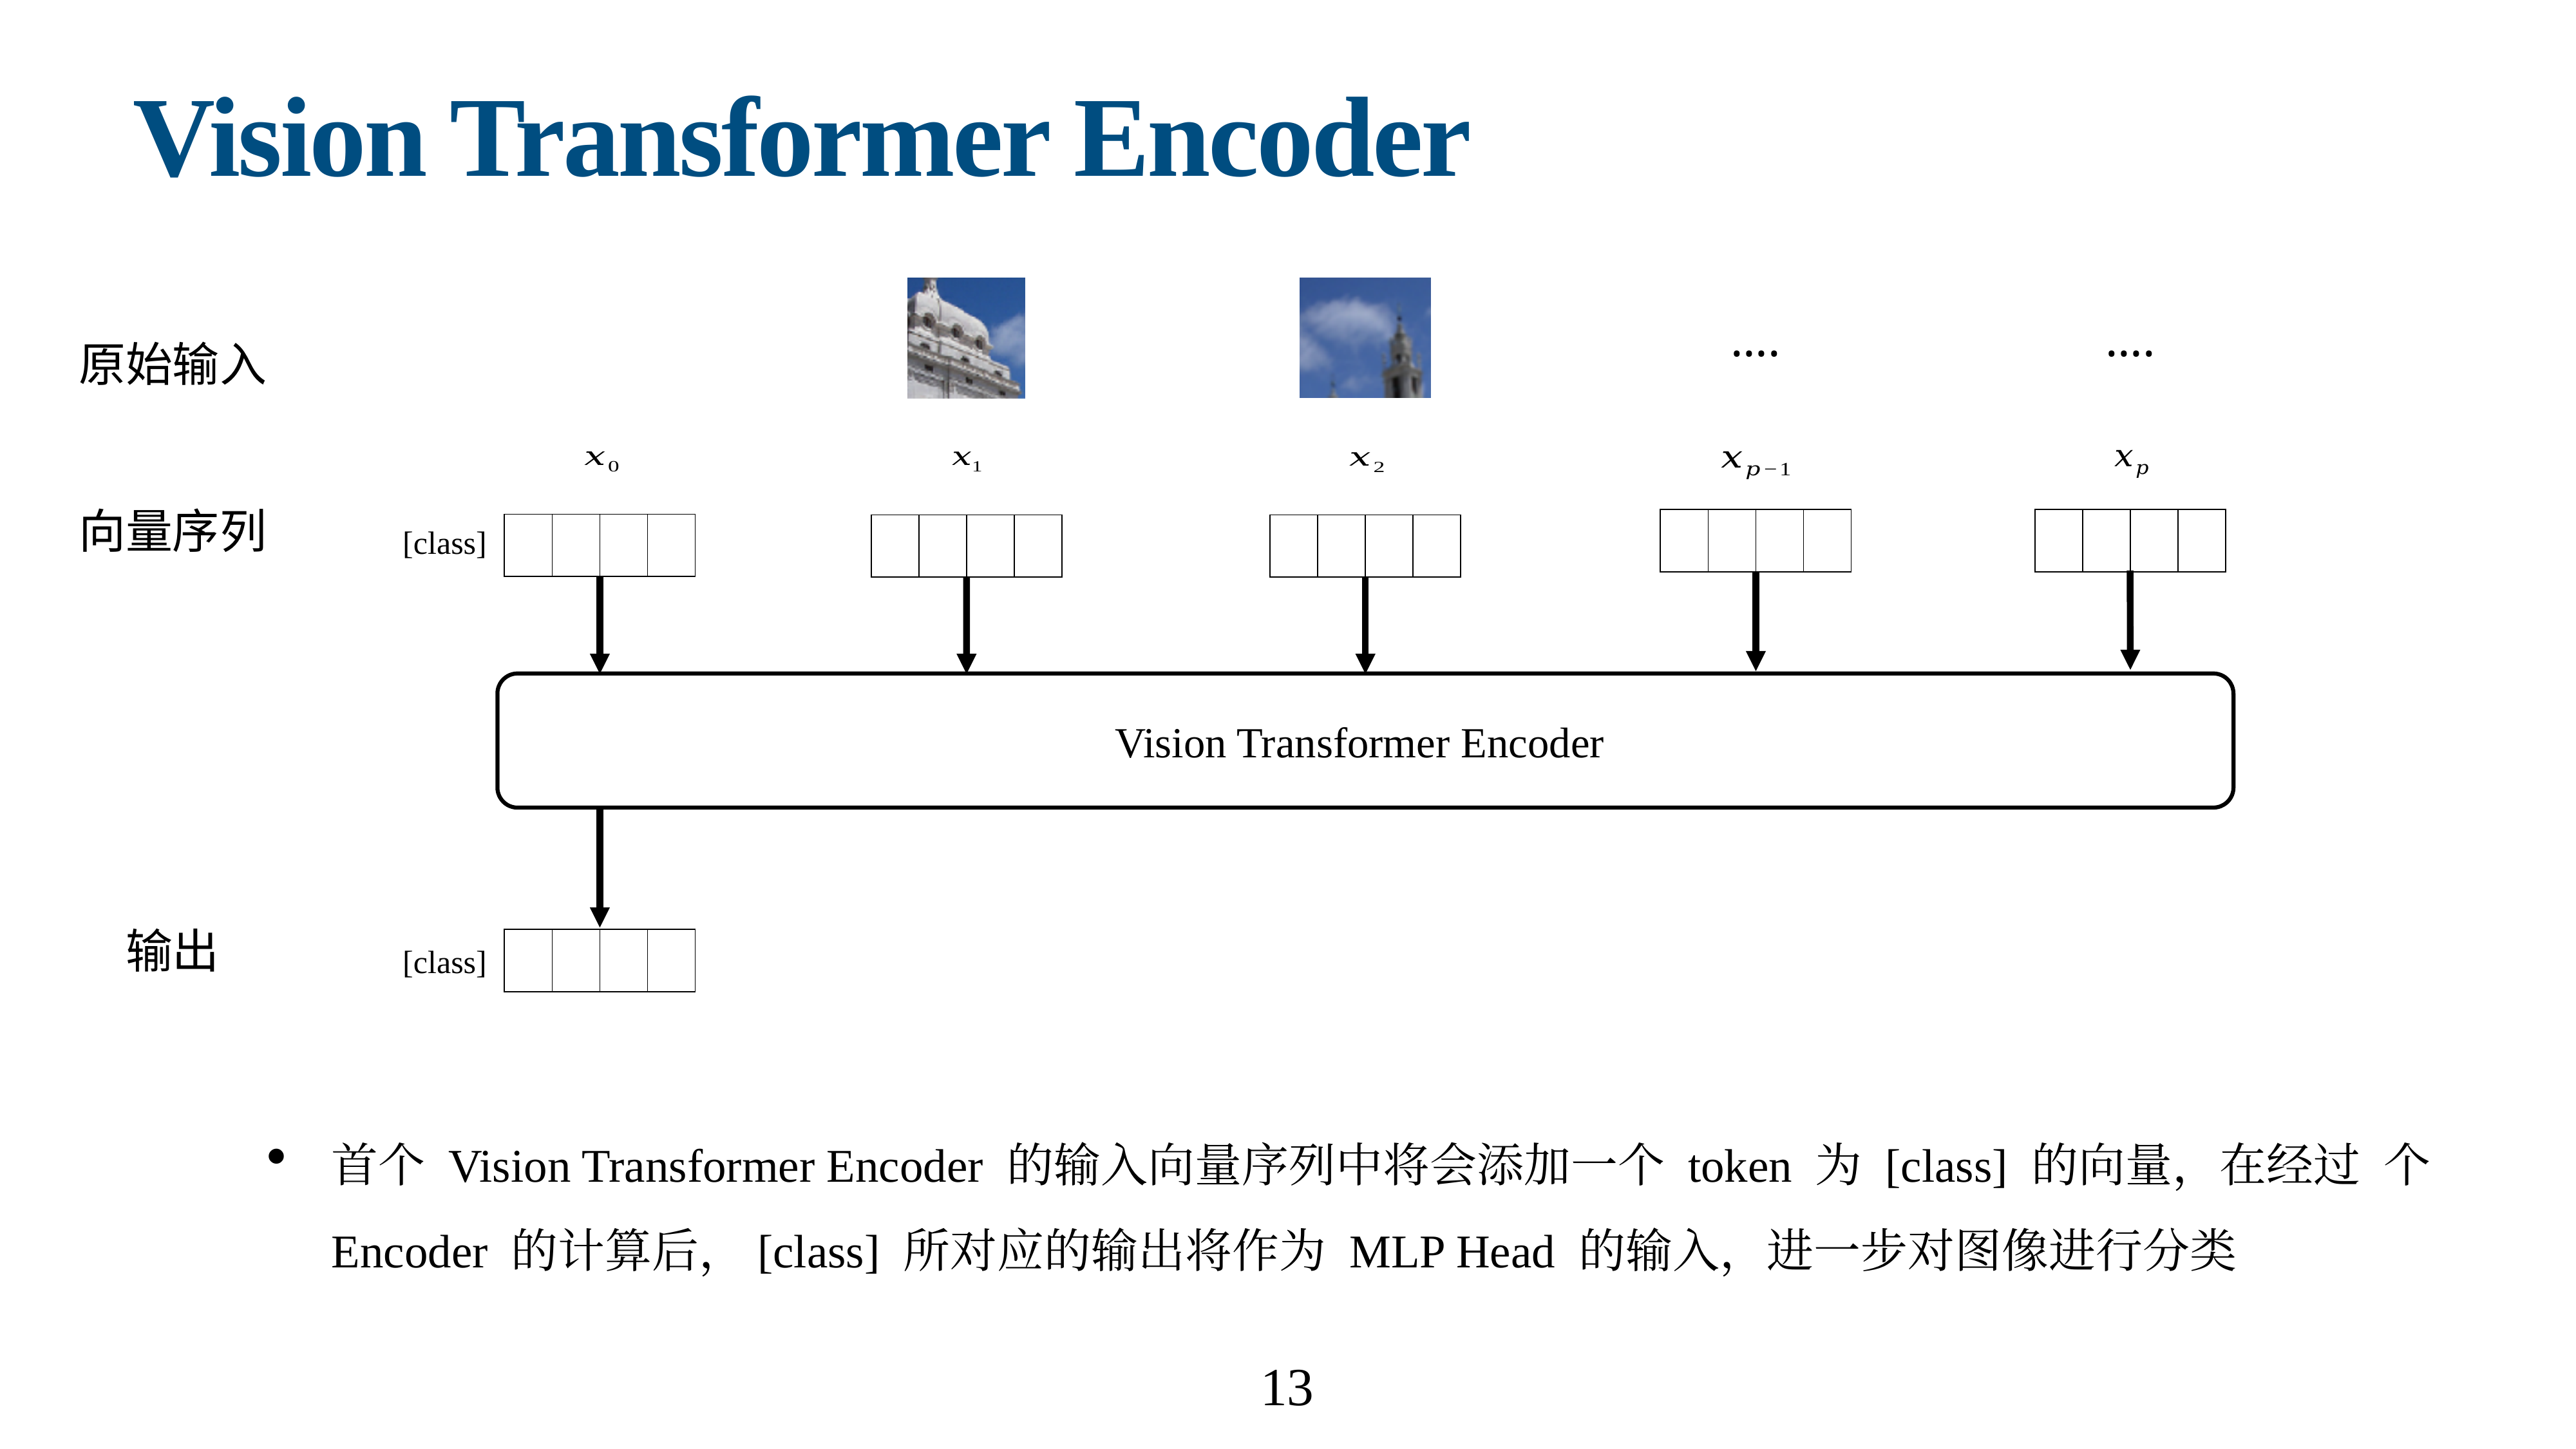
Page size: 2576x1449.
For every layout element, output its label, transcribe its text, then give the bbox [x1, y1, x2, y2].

text_box …. [1725, 304, 1786, 372]
table_header [553, 515, 600, 576]
table_header [600, 515, 647, 576]
table_header [600, 930, 647, 991]
table_header [1271, 515, 1317, 576]
table_header [1015, 515, 1061, 576]
text_box [596, 576, 604, 674]
title Vision Transformer Encoder [127, 82, 2449, 235]
table_header [553, 930, 600, 991]
table_header [1414, 515, 1460, 576]
picture [907, 278, 1026, 399]
table_header [1661, 510, 1708, 571]
table_header [648, 515, 695, 576]
table_header [1756, 510, 1803, 571]
table_header [872, 515, 918, 576]
text_box [class] [397, 936, 493, 985]
table_header [1366, 515, 1412, 576]
text_box 输出 [120, 915, 225, 983]
text_box [class] [397, 516, 493, 566]
table_header [505, 930, 552, 991]
table_header [2131, 510, 2177, 571]
picture [1300, 277, 1432, 399]
table_header [920, 515, 966, 576]
text_box 13 [1255, 1346, 1320, 1422]
text_box 原始输入 [73, 329, 272, 397]
text_box [596, 807, 604, 928]
table_header [505, 515, 552, 576]
table_header [2179, 510, 2225, 571]
table_header [648, 930, 695, 991]
text_box 向量序列 [73, 495, 272, 564]
text_box [2126, 570, 2135, 670]
text_box [962, 577, 971, 674]
text_box …. [2099, 304, 2161, 372]
table_header [1709, 510, 1756, 571]
table_header [2083, 510, 2130, 571]
text_box [1361, 576, 1370, 674]
text_box [1752, 571, 1760, 672]
table_header [967, 515, 1014, 576]
table_header [1804, 510, 1851, 571]
table_header [2036, 510, 2082, 571]
table_header [1318, 515, 1365, 576]
